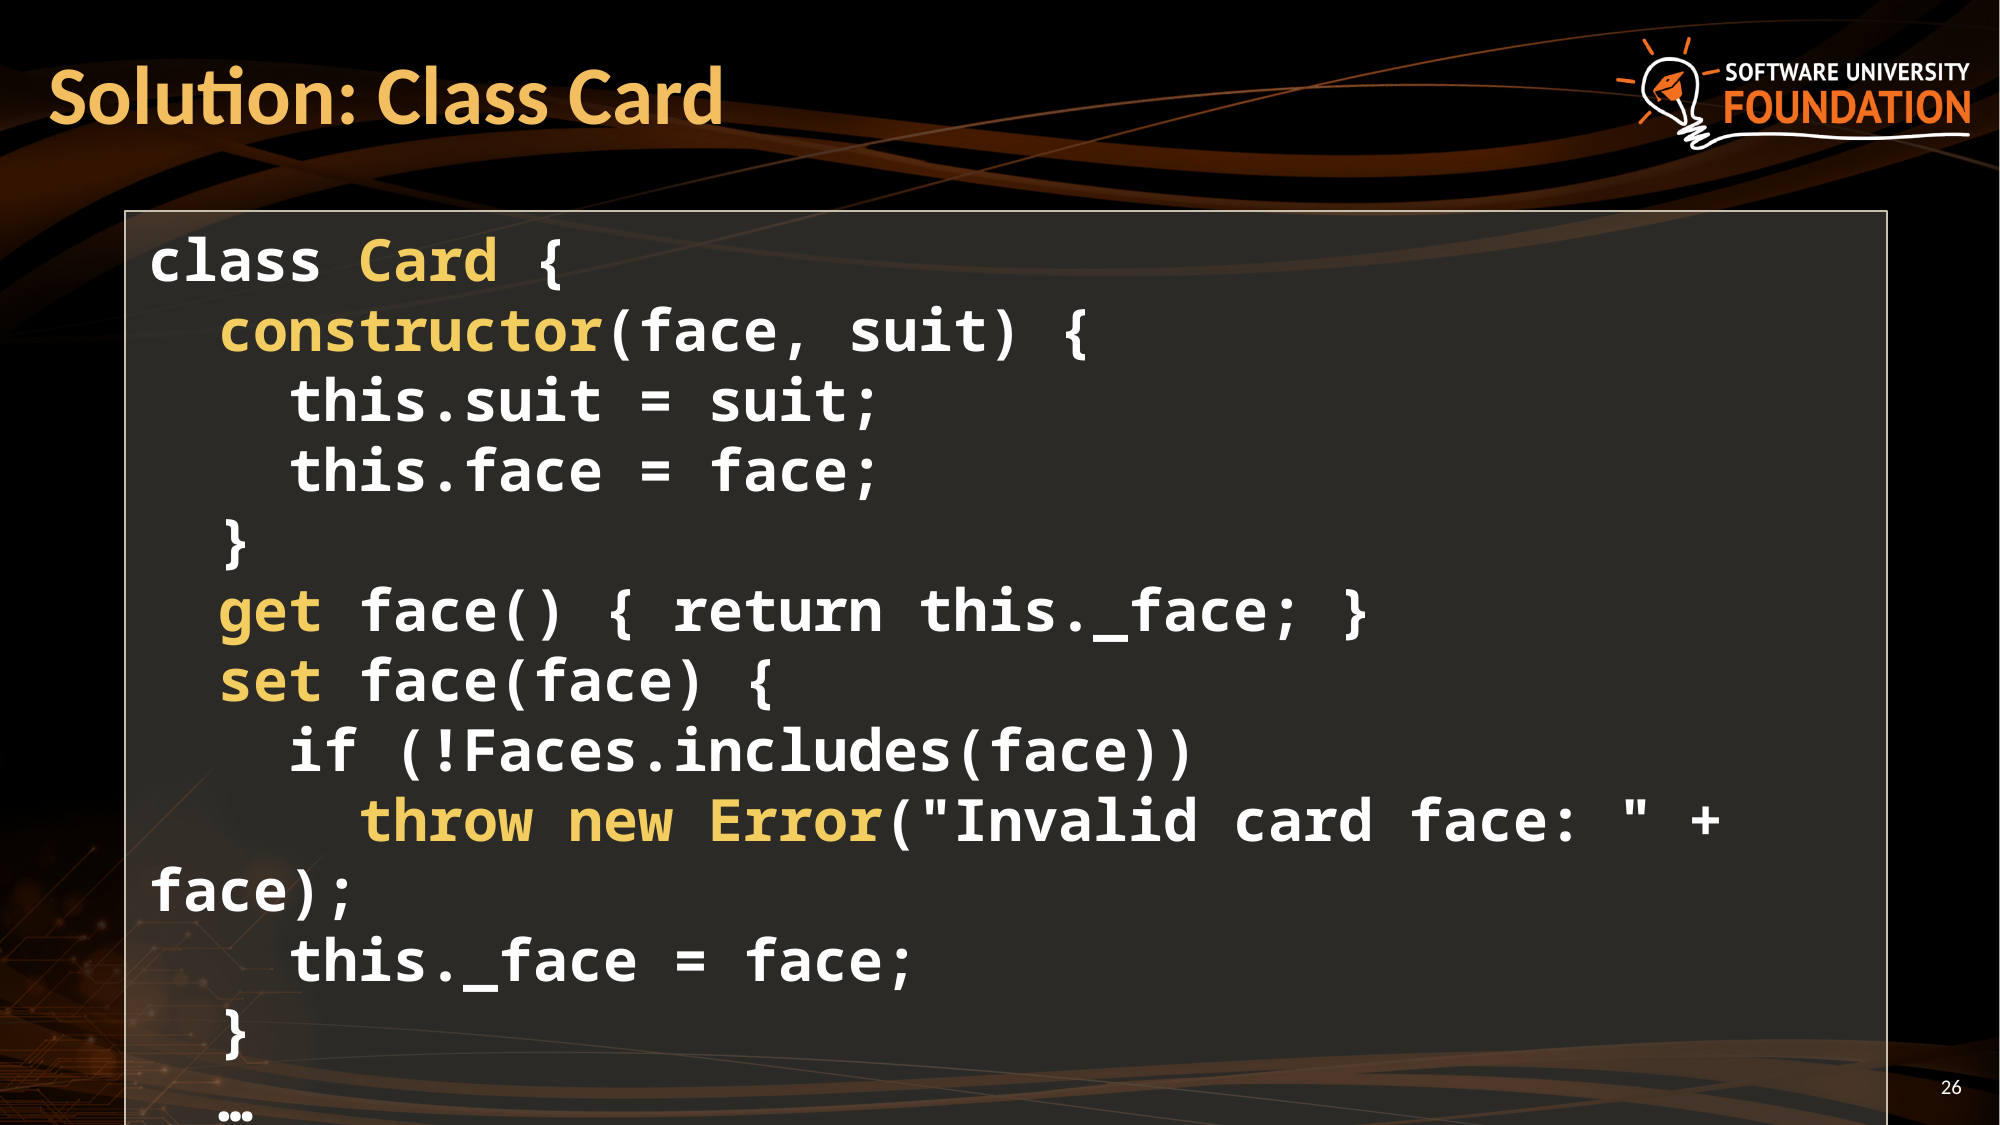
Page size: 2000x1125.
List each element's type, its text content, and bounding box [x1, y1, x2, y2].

title Solution: Class Card [30, 6, 1602, 189]
picture [0, 0, 2000, 1125]
text_box class Card { constructor(face, suit) { this.suit = suit; this.face = face; } get face() { return this._face; } set face(face) { if (!Faces.includes(face)) throw new Error("Invalid card face: " + face); this._face = face; } … [124, 211, 1888, 1125]
slide_number 26 [1897, 1070, 1968, 1103]
